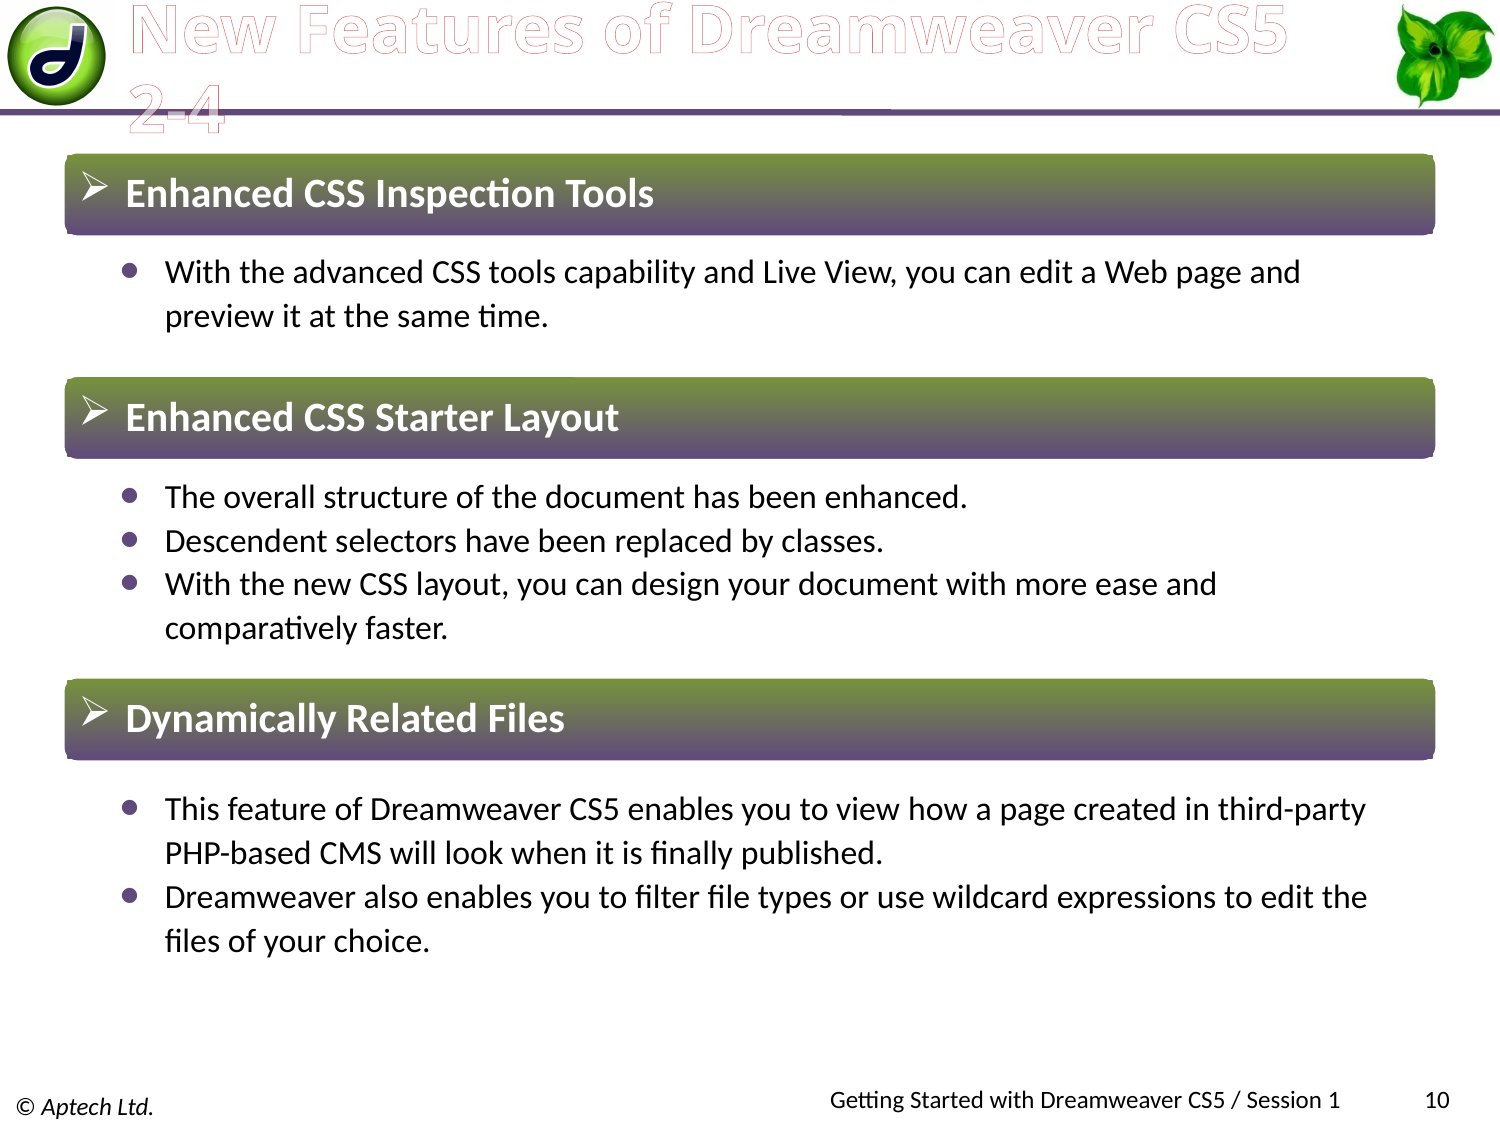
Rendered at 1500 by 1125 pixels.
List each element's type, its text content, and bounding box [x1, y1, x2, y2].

title New Features of Dreamweaver CS5 2-4 [112, 32, 1363, 101]
footer Getting Started with Dreamweaver CS5 / Session 1 [375, 1084, 1363, 1113]
text_box This feature of Dreamweaver CS5 enables you to view how a page created in third-party PHP-based CMS will look when it is finally published. Dreamweaver also enables you to filter file types or use wildcard expressions to edit the files of your choice. [74, 800, 1413, 988]
slide_number 10 [1363, 1084, 1465, 1113]
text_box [62, 676, 1438, 763]
picture [1387, 0, 1500, 109]
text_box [62, 151, 1438, 238]
text_box With the advanced CSS tools capability and Live View, you can edit a Web page and preview it at the same time. [74, 262, 1413, 363]
picture [0, 0, 113, 109]
text_box The overall structure of the document has been enhanced. Descendent selectors have been replaced by classes. With the new CSS layout, you can design your document with more ease and comparatively faster. [74, 487, 1413, 674]
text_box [62, 374, 1438, 462]
